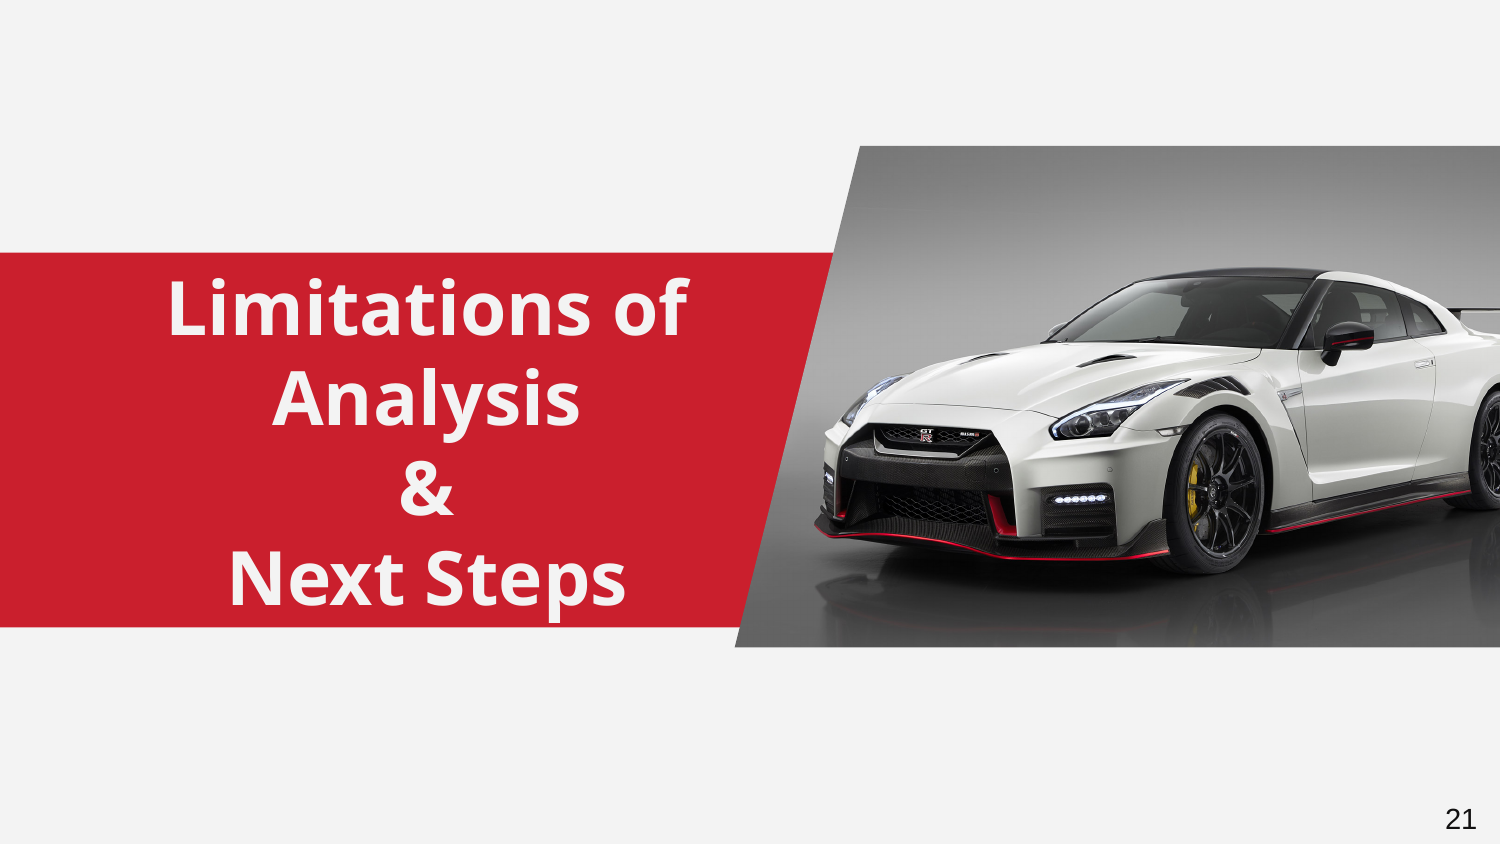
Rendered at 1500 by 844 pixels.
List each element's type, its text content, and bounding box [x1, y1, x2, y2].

picture [734, 145, 1500, 648]
text_box Limitations of Analysis & Next Steps [0, 252, 729, 628]
text_box 21 [1430, 793, 1500, 843]
